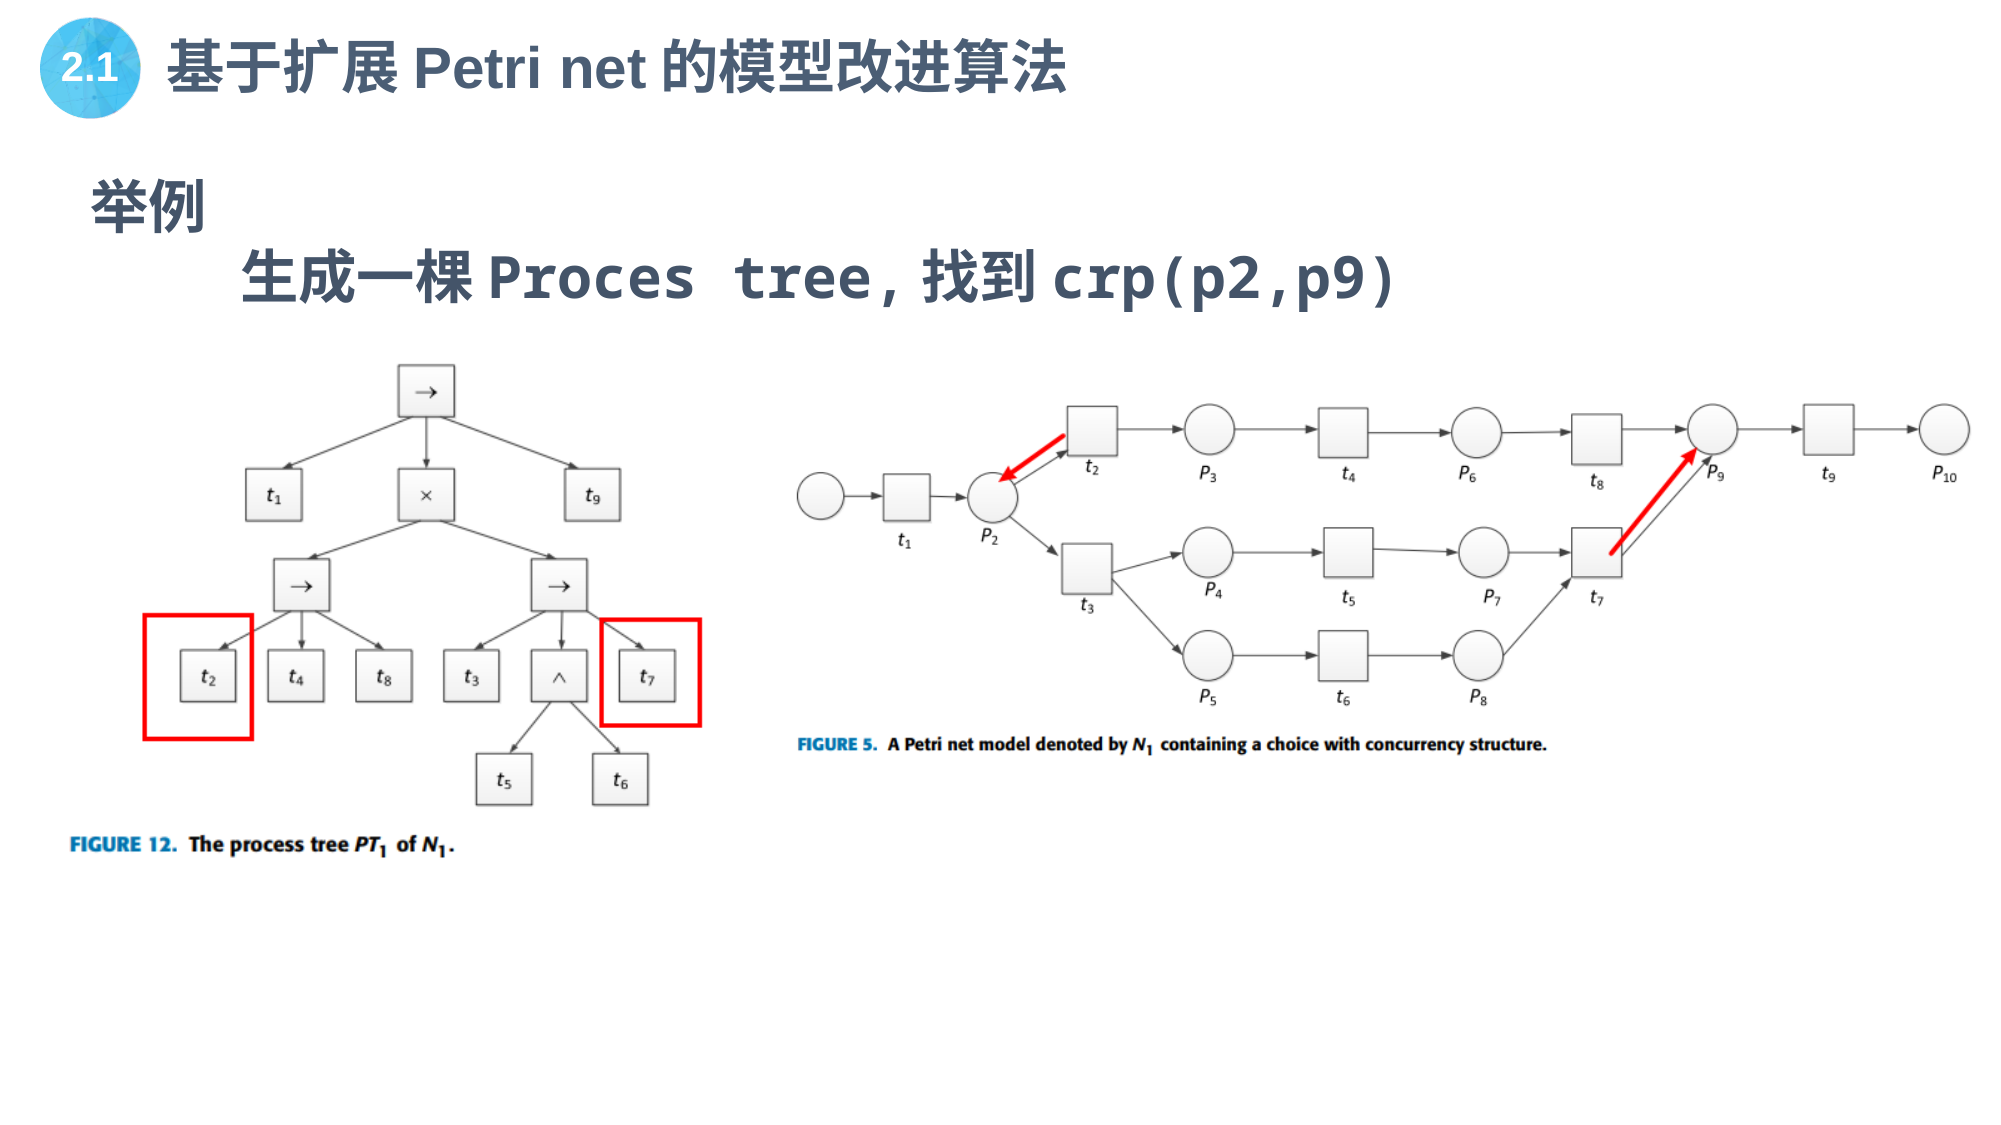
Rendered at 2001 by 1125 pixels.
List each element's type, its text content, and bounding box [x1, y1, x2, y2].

text_box 举例 生成一棵Proces tree,找到crp(p2,p9) [75, 162, 1789, 458]
picture [40, 330, 738, 889]
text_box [39, 18, 1200, 119]
picture [761, 382, 1989, 768]
